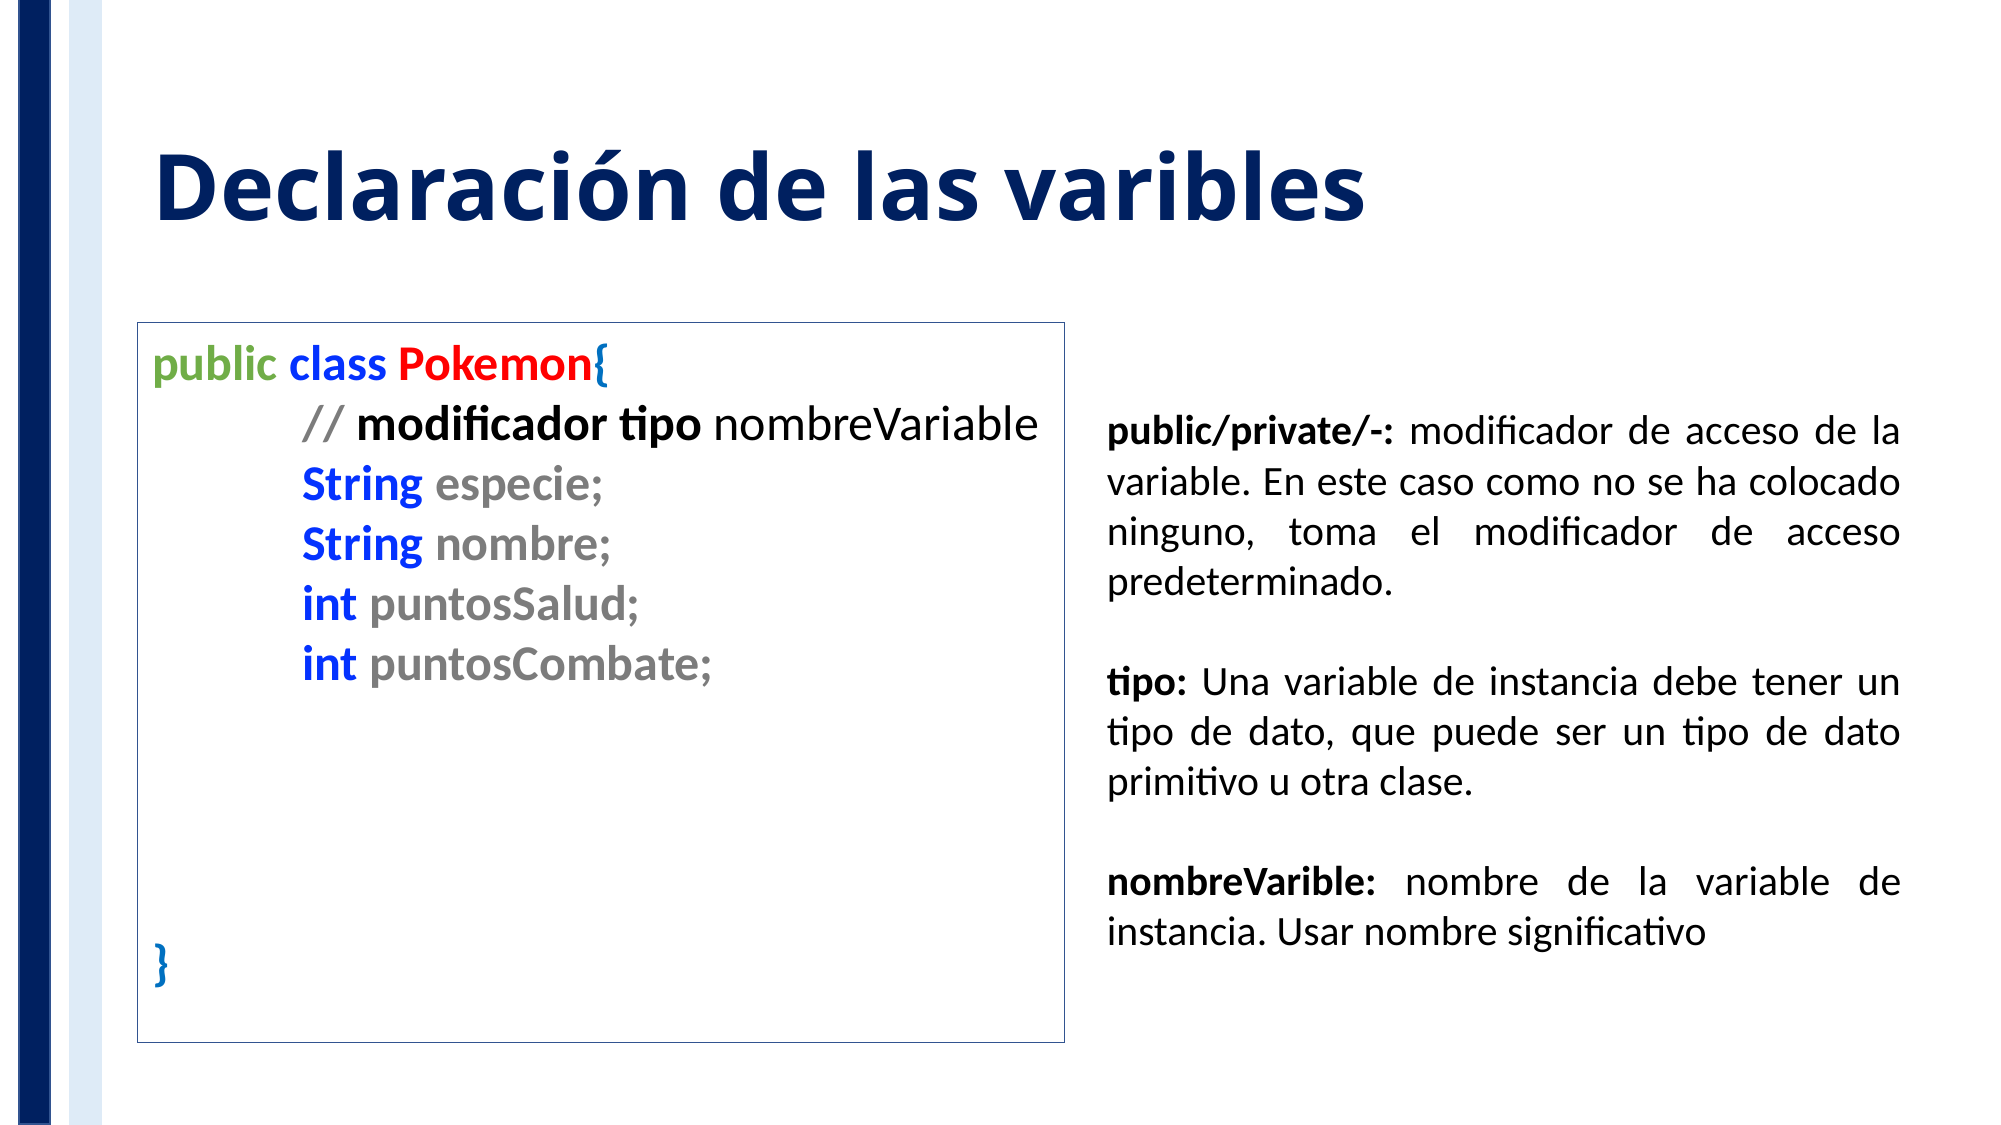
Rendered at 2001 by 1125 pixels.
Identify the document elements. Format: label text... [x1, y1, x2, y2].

title Declaración de las varibles [137, 82, 1863, 300]
text_box public class Pokemon{ // modificador tipo nombreVariable String especie; String nombre; int puntosSalud; int puntosCombate; } [137, 322, 1065, 1043]
text_box public/private/-: modificador de acceso de la variable. En este caso como no se ha colocado ninguno, toma el modificador de acceso predeterminado. tipo: Una variable de instancia debe tener un tipo de dato, que puede ser un tipo de dato primitivo u otra clase. nombreVarible: nombre de la variable de instancia. Usar nombre significativo [1092, 396, 1917, 961]
